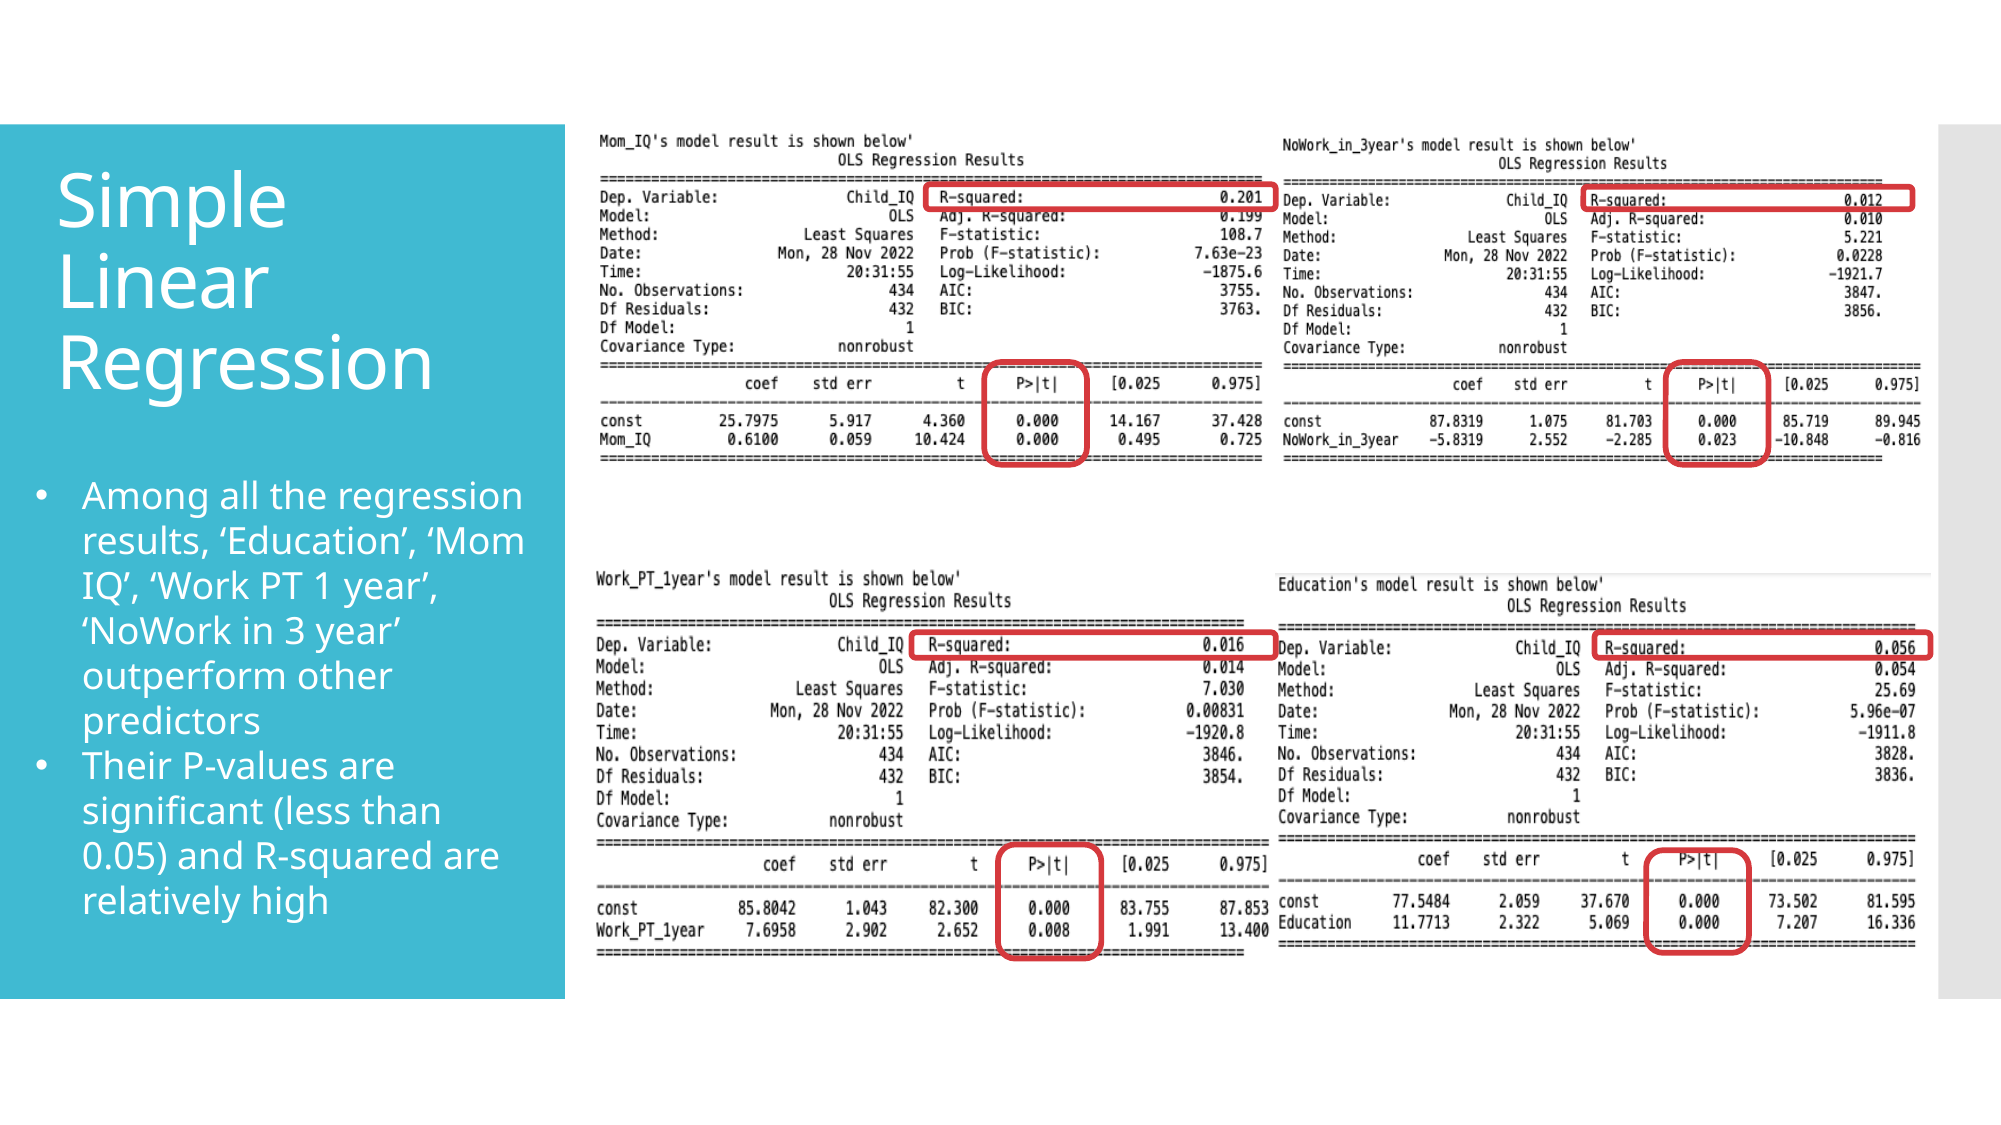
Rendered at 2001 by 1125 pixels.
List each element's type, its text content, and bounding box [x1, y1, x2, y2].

text_box Among all the regression results, ‘Education’, ‘Mom IQ’, ‘Work PT 1 year’, ‘NoWork in 3 year’ outperform other predictors Their P-values are significant (less than 0.05) and R-squared are relatively high [20, 464, 549, 930]
picture [592, 562, 1931, 963]
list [592, 127, 1275, 466]
title Simple Linear Regression [41, 184, 532, 384]
picture [1275, 127, 1931, 466]
